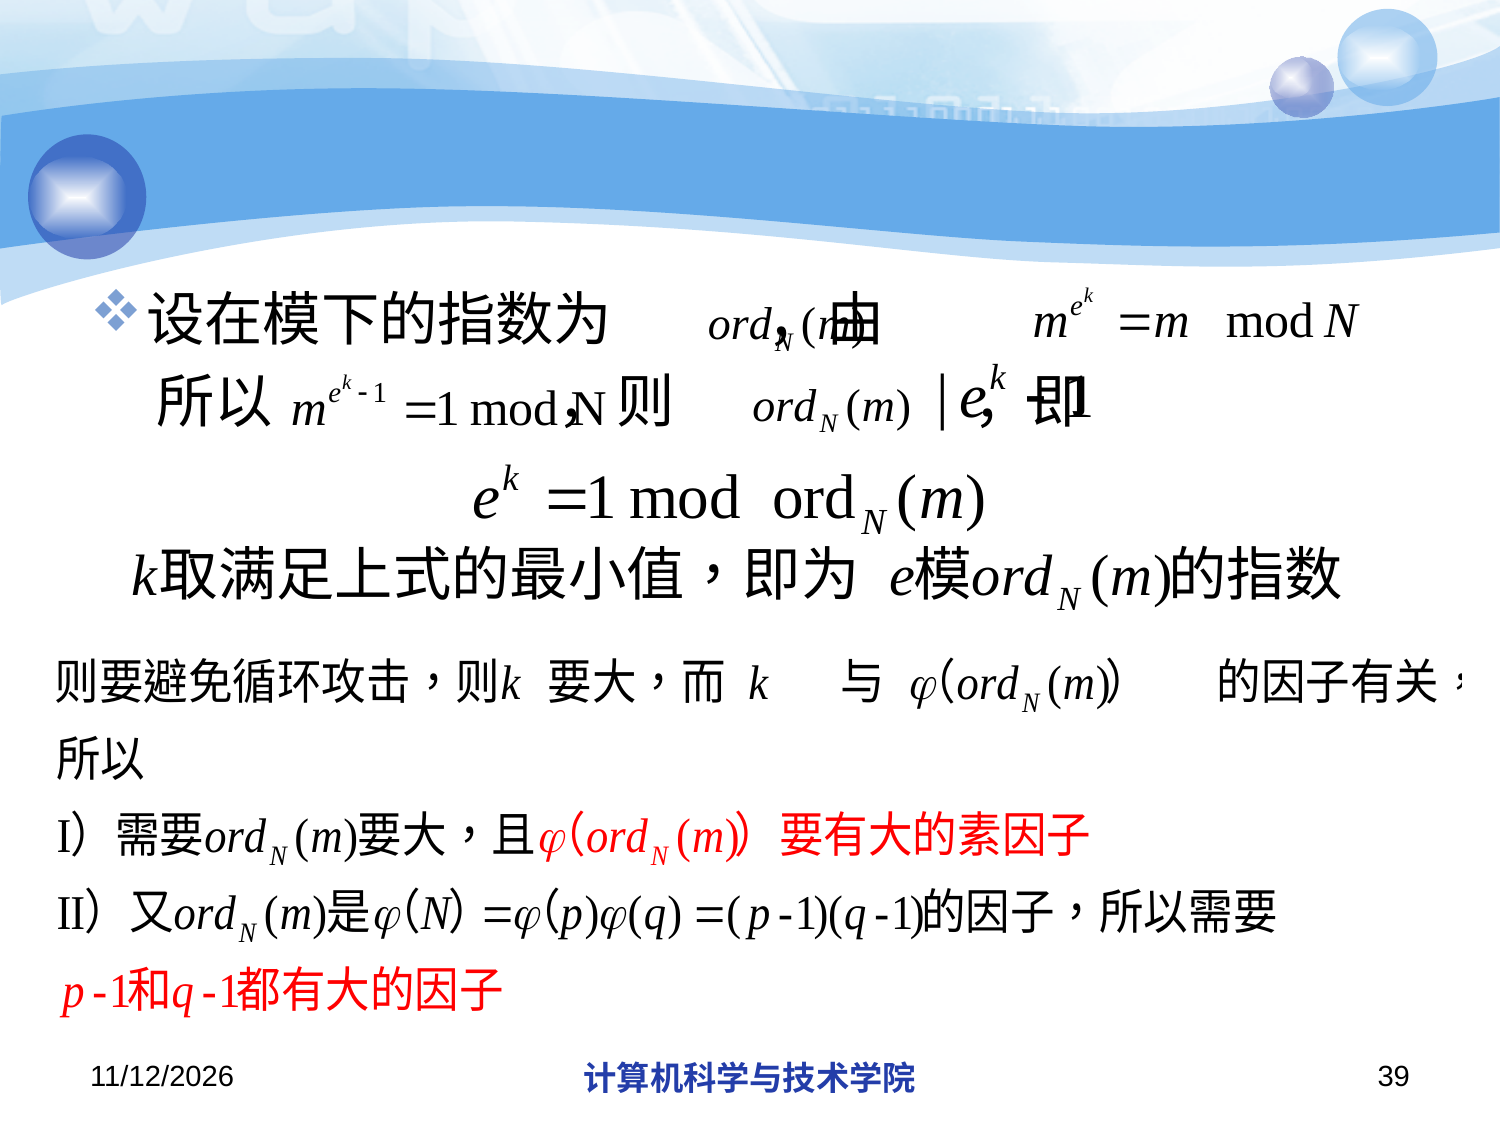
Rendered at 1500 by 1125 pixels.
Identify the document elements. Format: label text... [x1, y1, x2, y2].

footer 计算机科学与技术学院 [512, 1049, 988, 1103]
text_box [122, 537, 1354, 626]
slide_number 39 [1074, 1049, 1426, 1103]
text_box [930, 349, 1099, 445]
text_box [49, 649, 1463, 1028]
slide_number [74, 1049, 426, 1103]
picture [0, 0, 1500, 113]
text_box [283, 362, 617, 438]
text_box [701, 293, 875, 363]
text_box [746, 374, 919, 445]
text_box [1024, 274, 1371, 351]
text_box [463, 449, 1001, 535]
